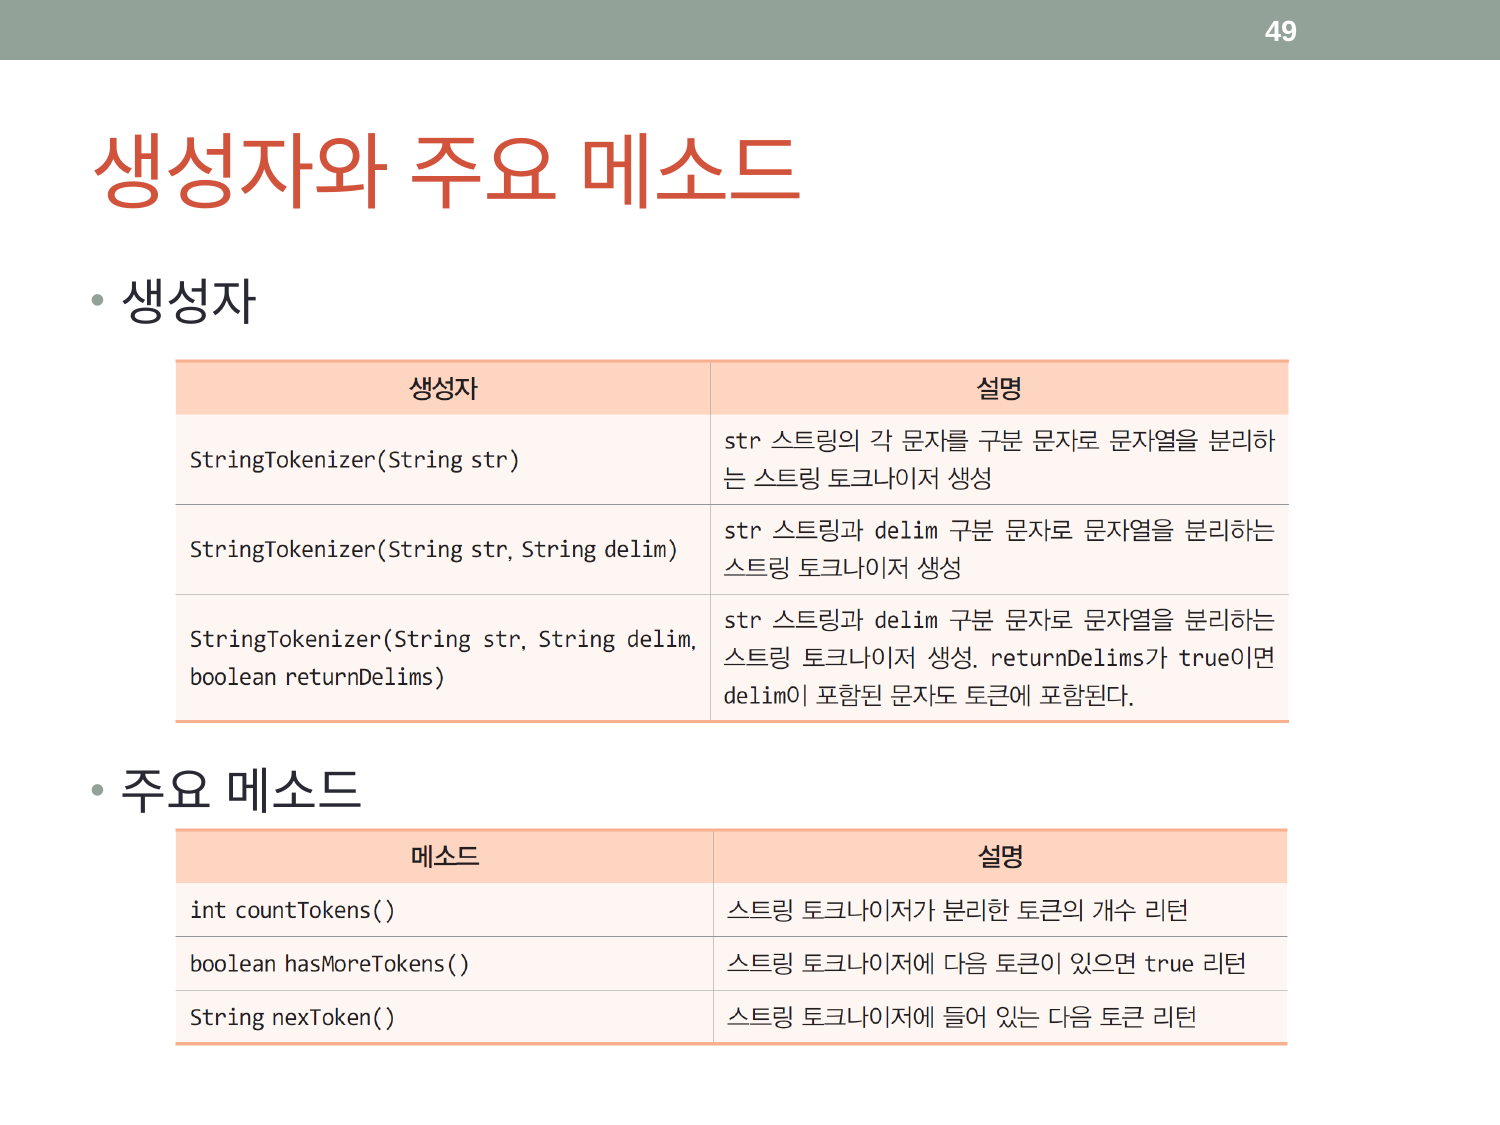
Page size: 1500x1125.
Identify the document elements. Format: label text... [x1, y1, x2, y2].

list 생성자 주요 메소드 [75, 262, 1425, 1063]
title 생성자와 주요 메소드 [75, 87, 1425, 250]
picture [170, 352, 1294, 733]
picture [170, 822, 1294, 1056]
slide_number 49 [1250, 3, 1425, 57]
